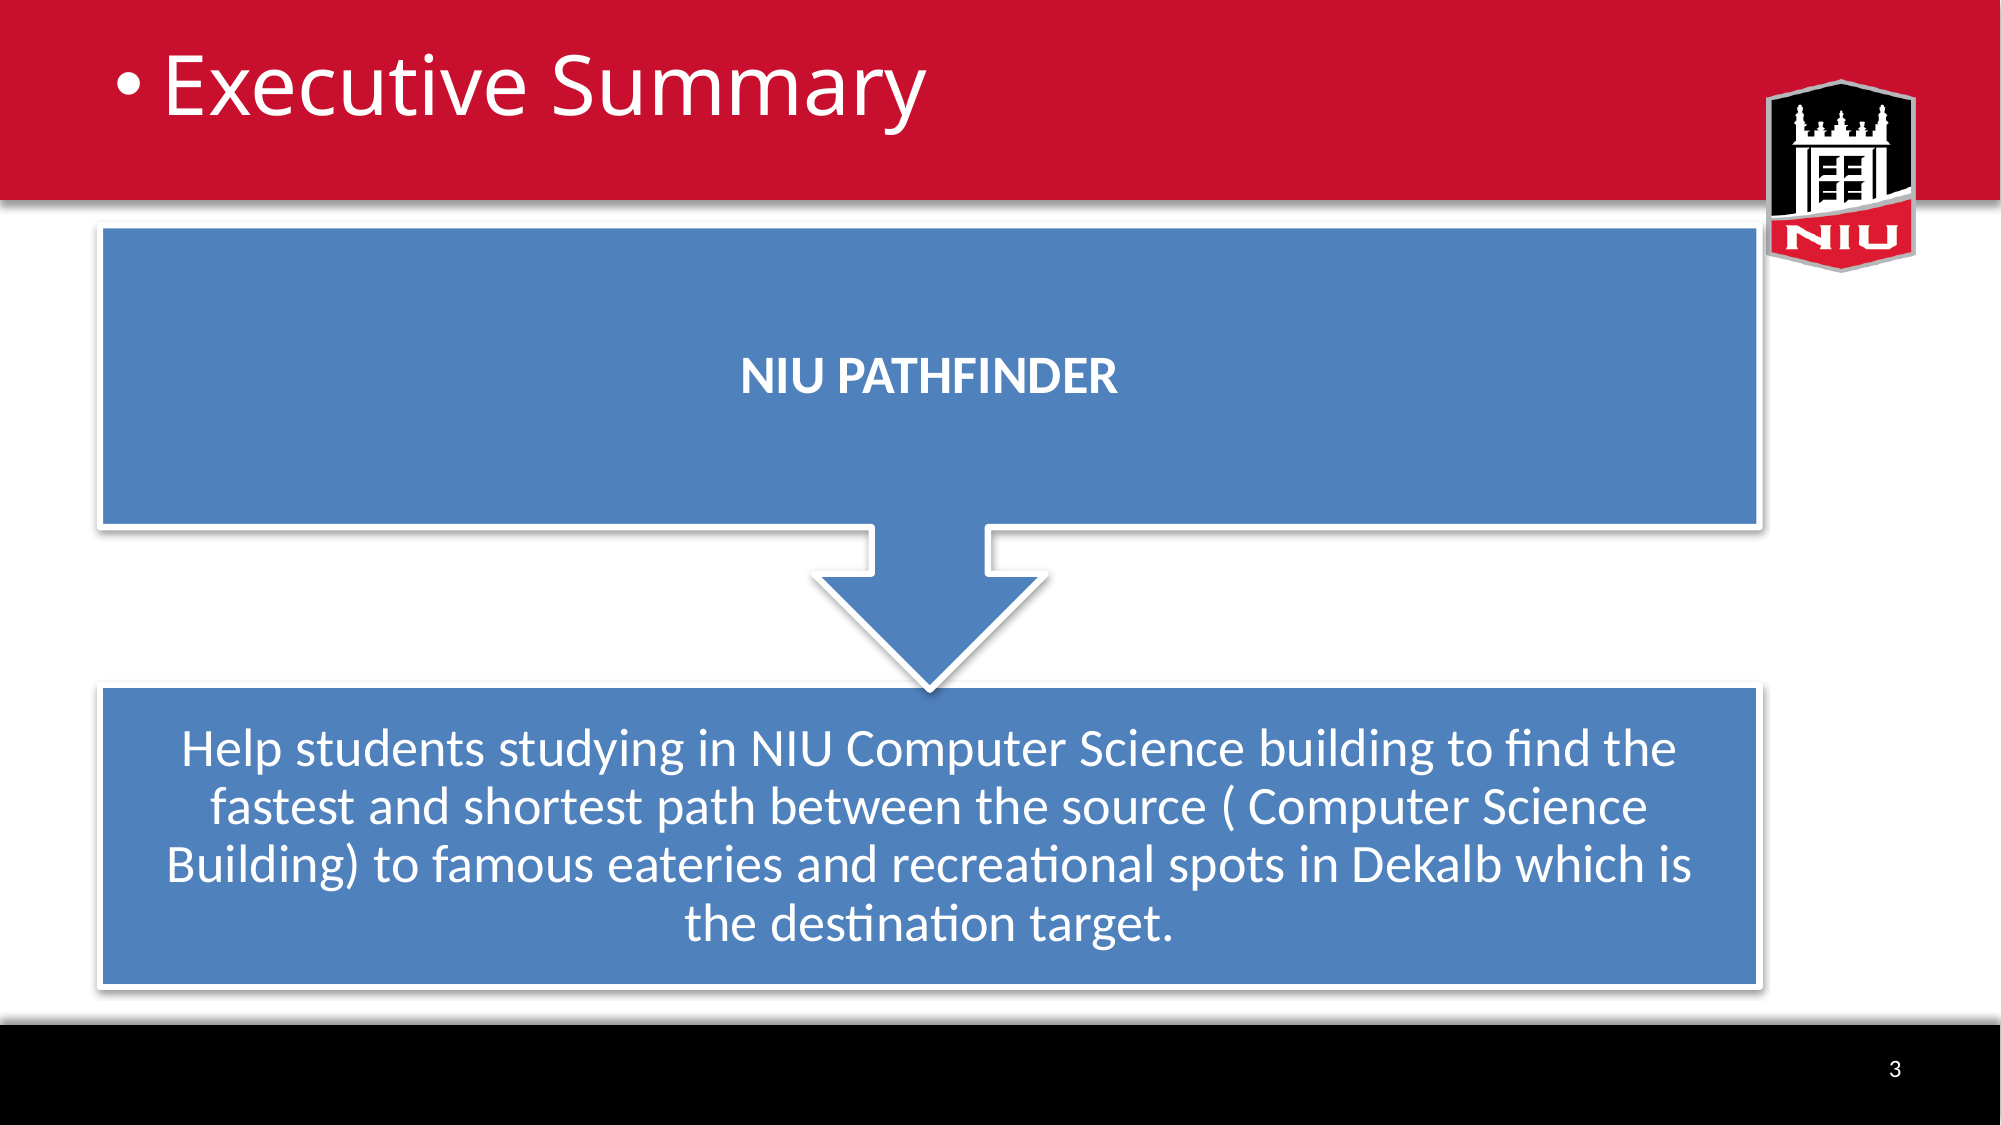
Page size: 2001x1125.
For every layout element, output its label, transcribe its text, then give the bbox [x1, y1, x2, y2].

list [99, 224, 1760, 988]
picture [1766, 79, 1916, 273]
slide_number 3 [1616, 1037, 1917, 1098]
title Executive Summary [99, 24, 1750, 200]
